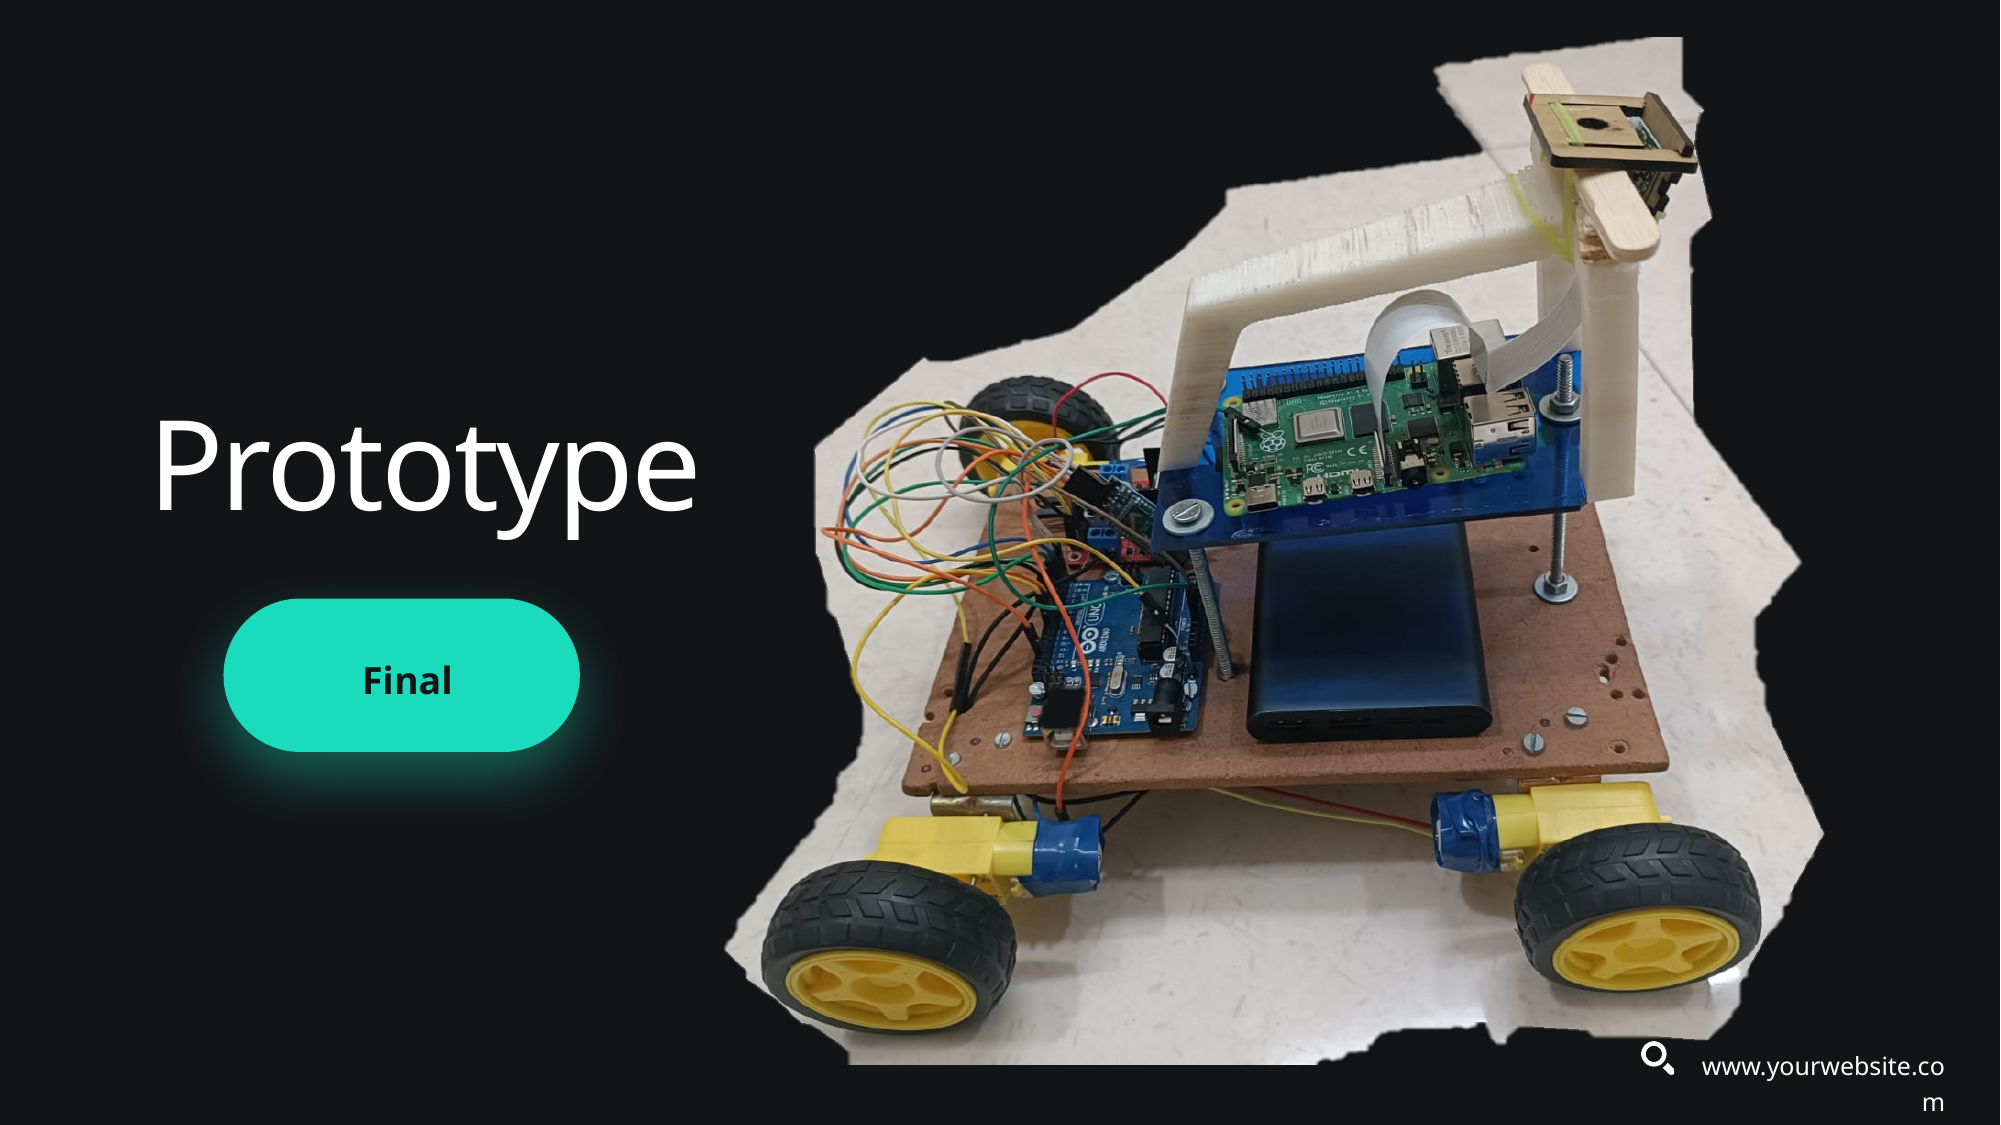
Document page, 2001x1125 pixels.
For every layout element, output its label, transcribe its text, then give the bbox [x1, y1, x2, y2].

text_box Prototype [133, 377, 602, 543]
text_box Final [0, 636, 602, 710]
text_box [233, 597, 571, 636]
picture [602, 0, 2000, 1095]
text_box [230, 710, 573, 753]
